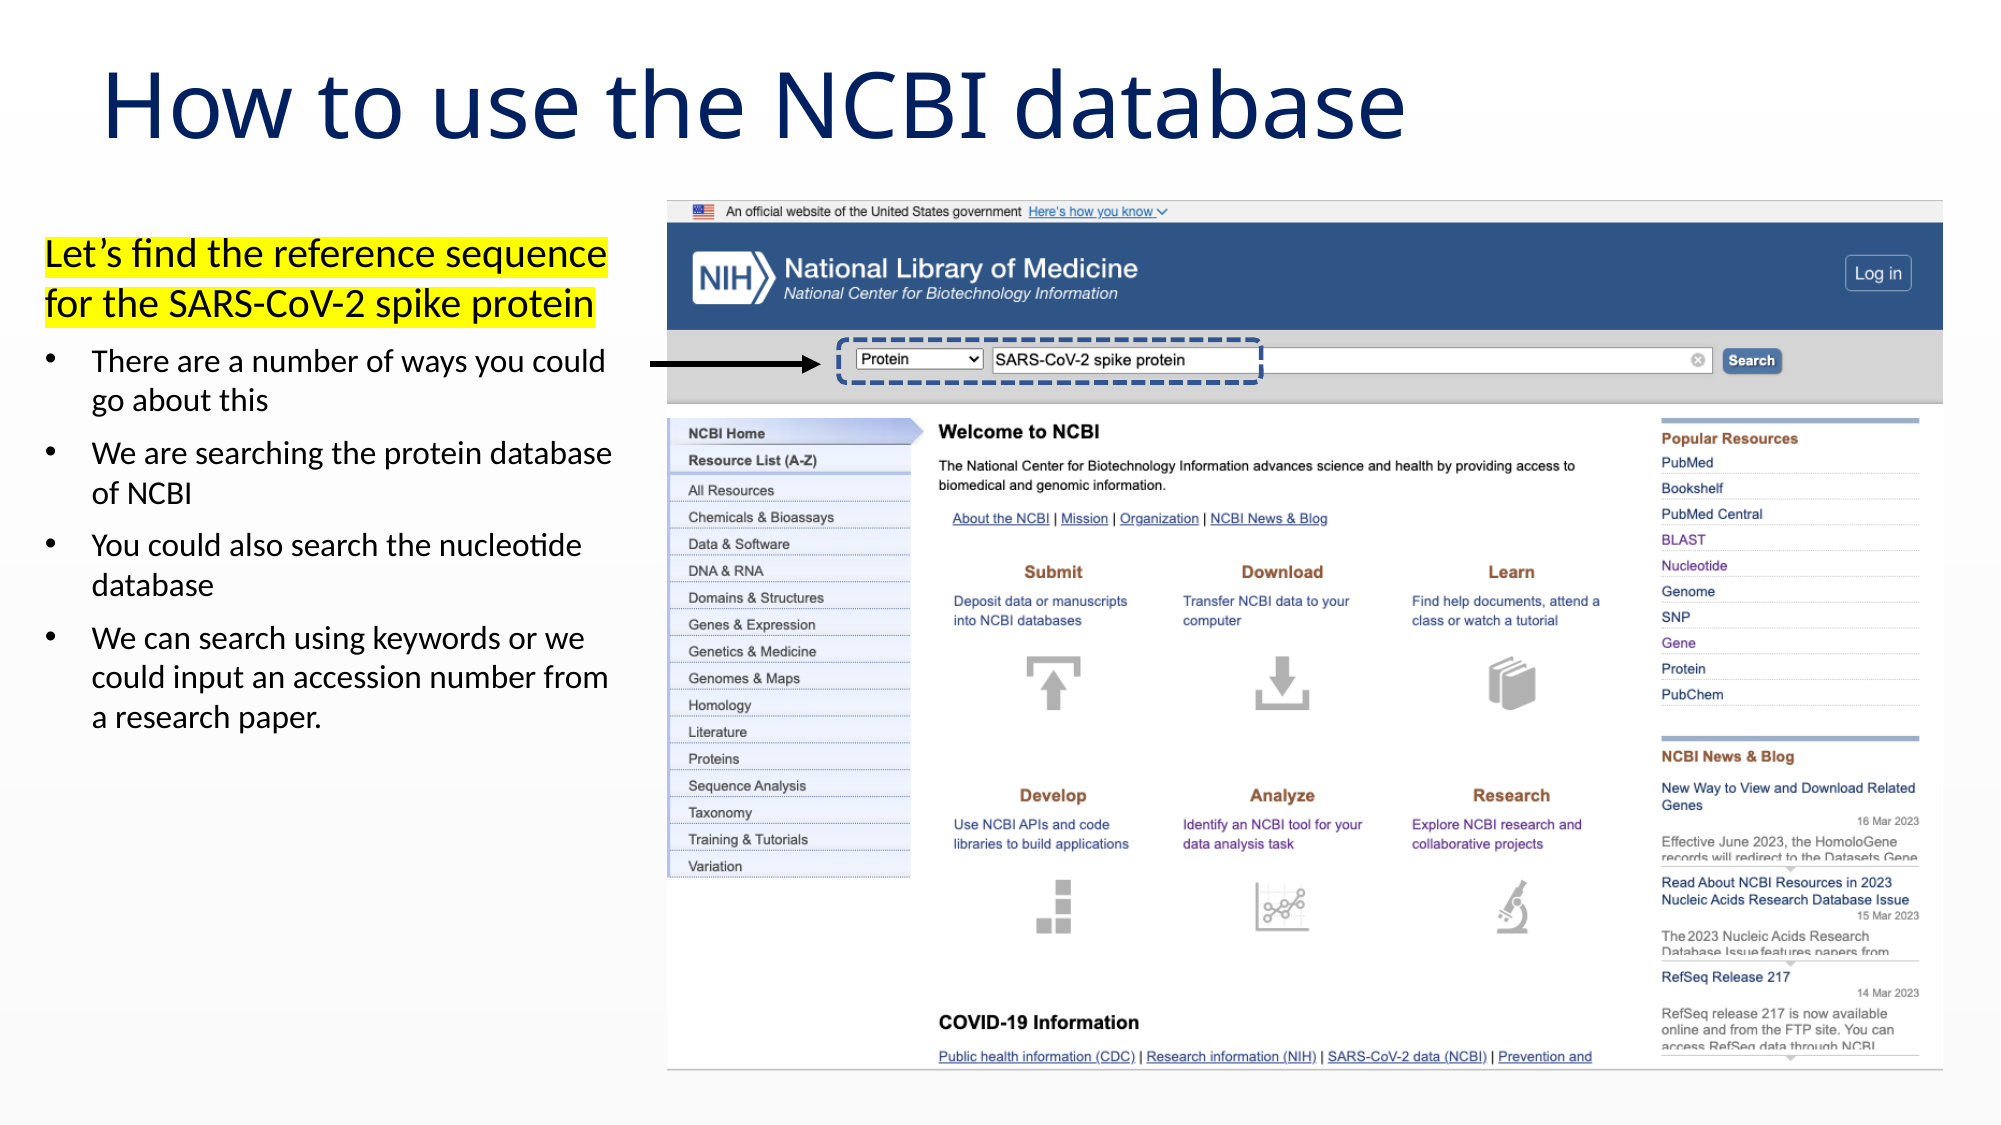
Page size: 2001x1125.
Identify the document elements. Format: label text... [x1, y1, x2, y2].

picture [667, 200, 1943, 1071]
text_box Let’s find the reference sequence for the SARS-CoV-2 spike protein There are a number of ways you could go about this We are searching the protein database of NCBI You could also search the nucleotide database We can search using keywords or we could input an accession number from a research paper. [30, 218, 640, 743]
text_box How to use the NCBI database [85, 52, 1811, 201]
